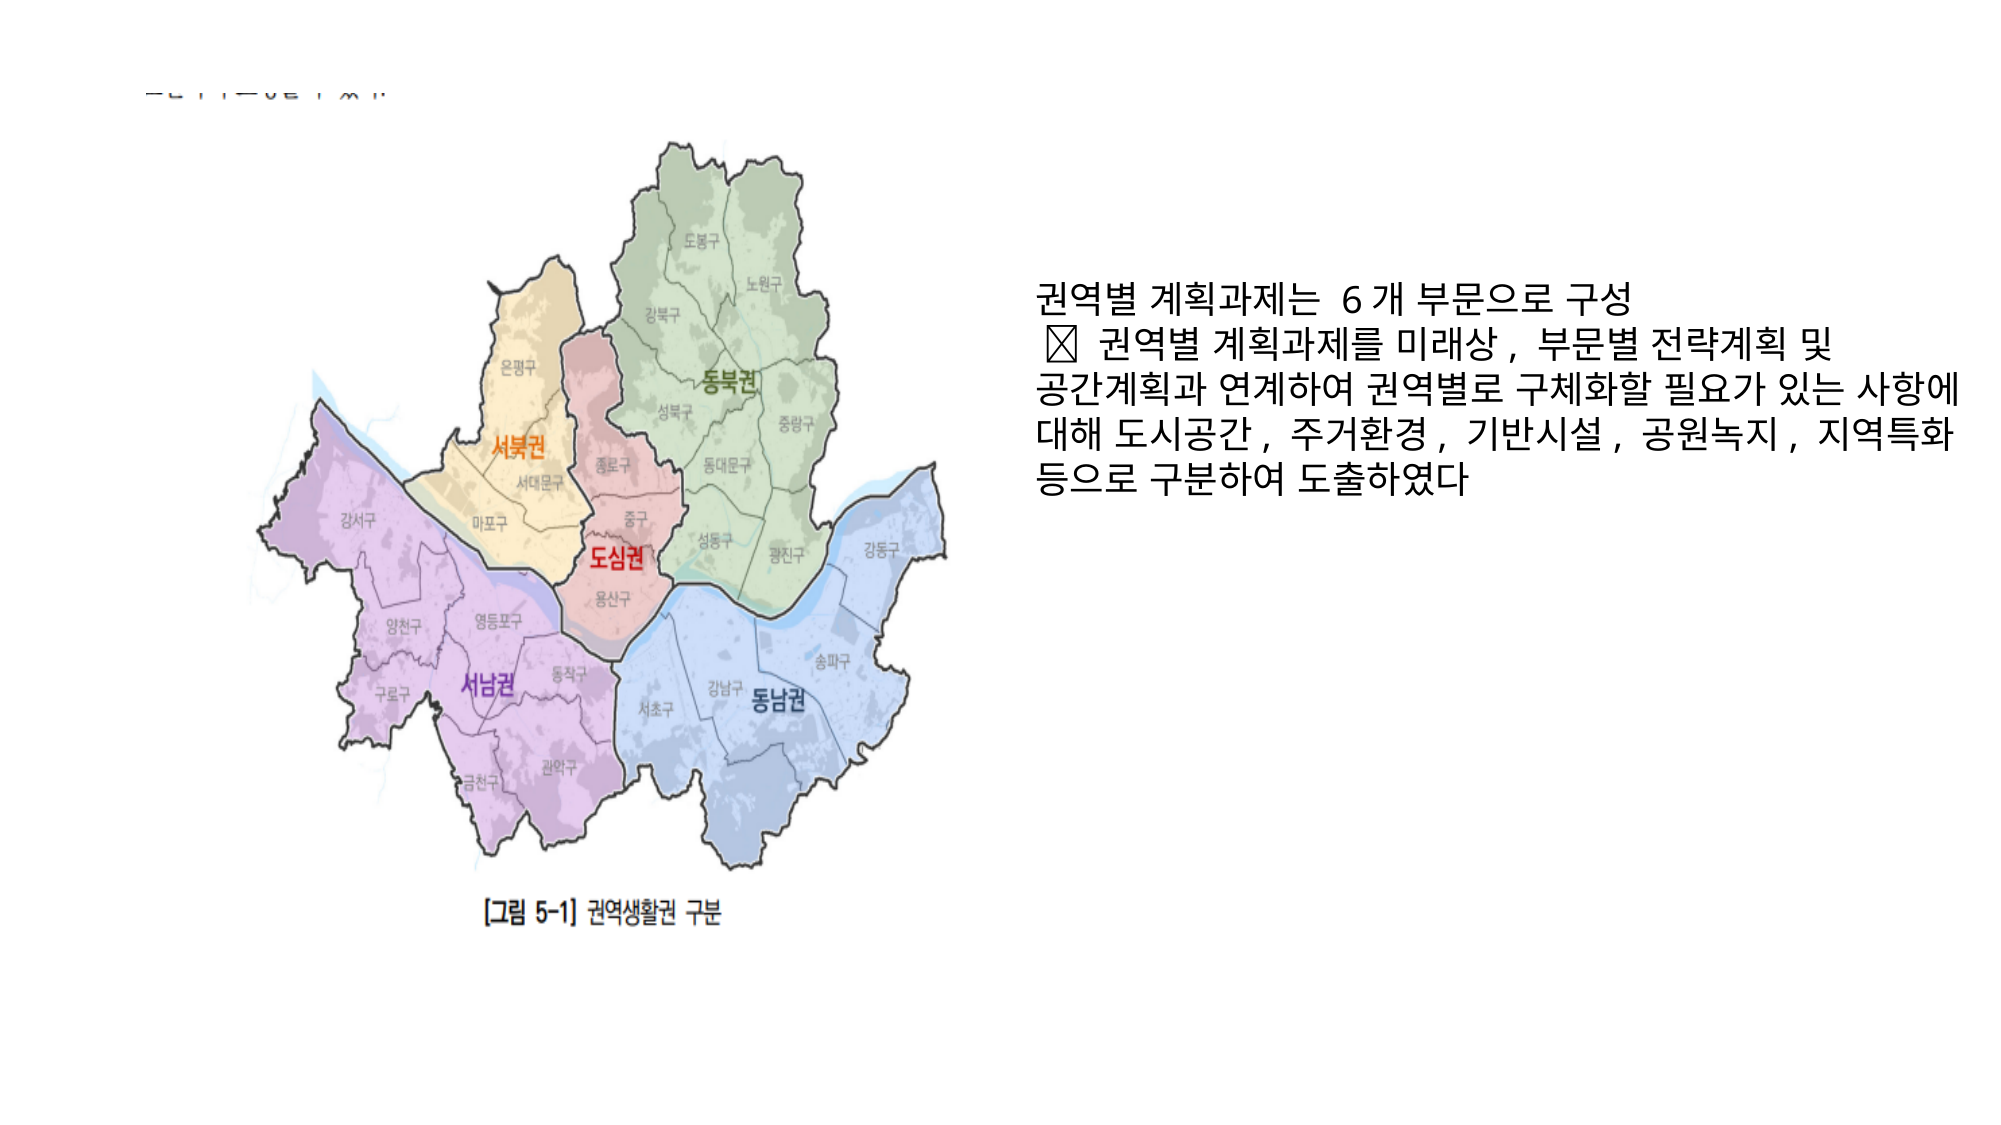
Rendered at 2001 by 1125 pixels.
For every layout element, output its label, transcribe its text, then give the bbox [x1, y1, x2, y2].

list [146, 93, 1021, 1014]
text_box 권역별 계획과제는 6개 부문으로 구성  권역별 계획과제를 미래상, 부문별 전략계획 및 공간계획과 연계하여 권역별로 구체화할 필요가 있는 사항에 대해 도시공간, 주거환경, 기반시설, 공원녹지, 지역특화 등으로 구분하여 도출하였다 [1021, 268, 2000, 509]
